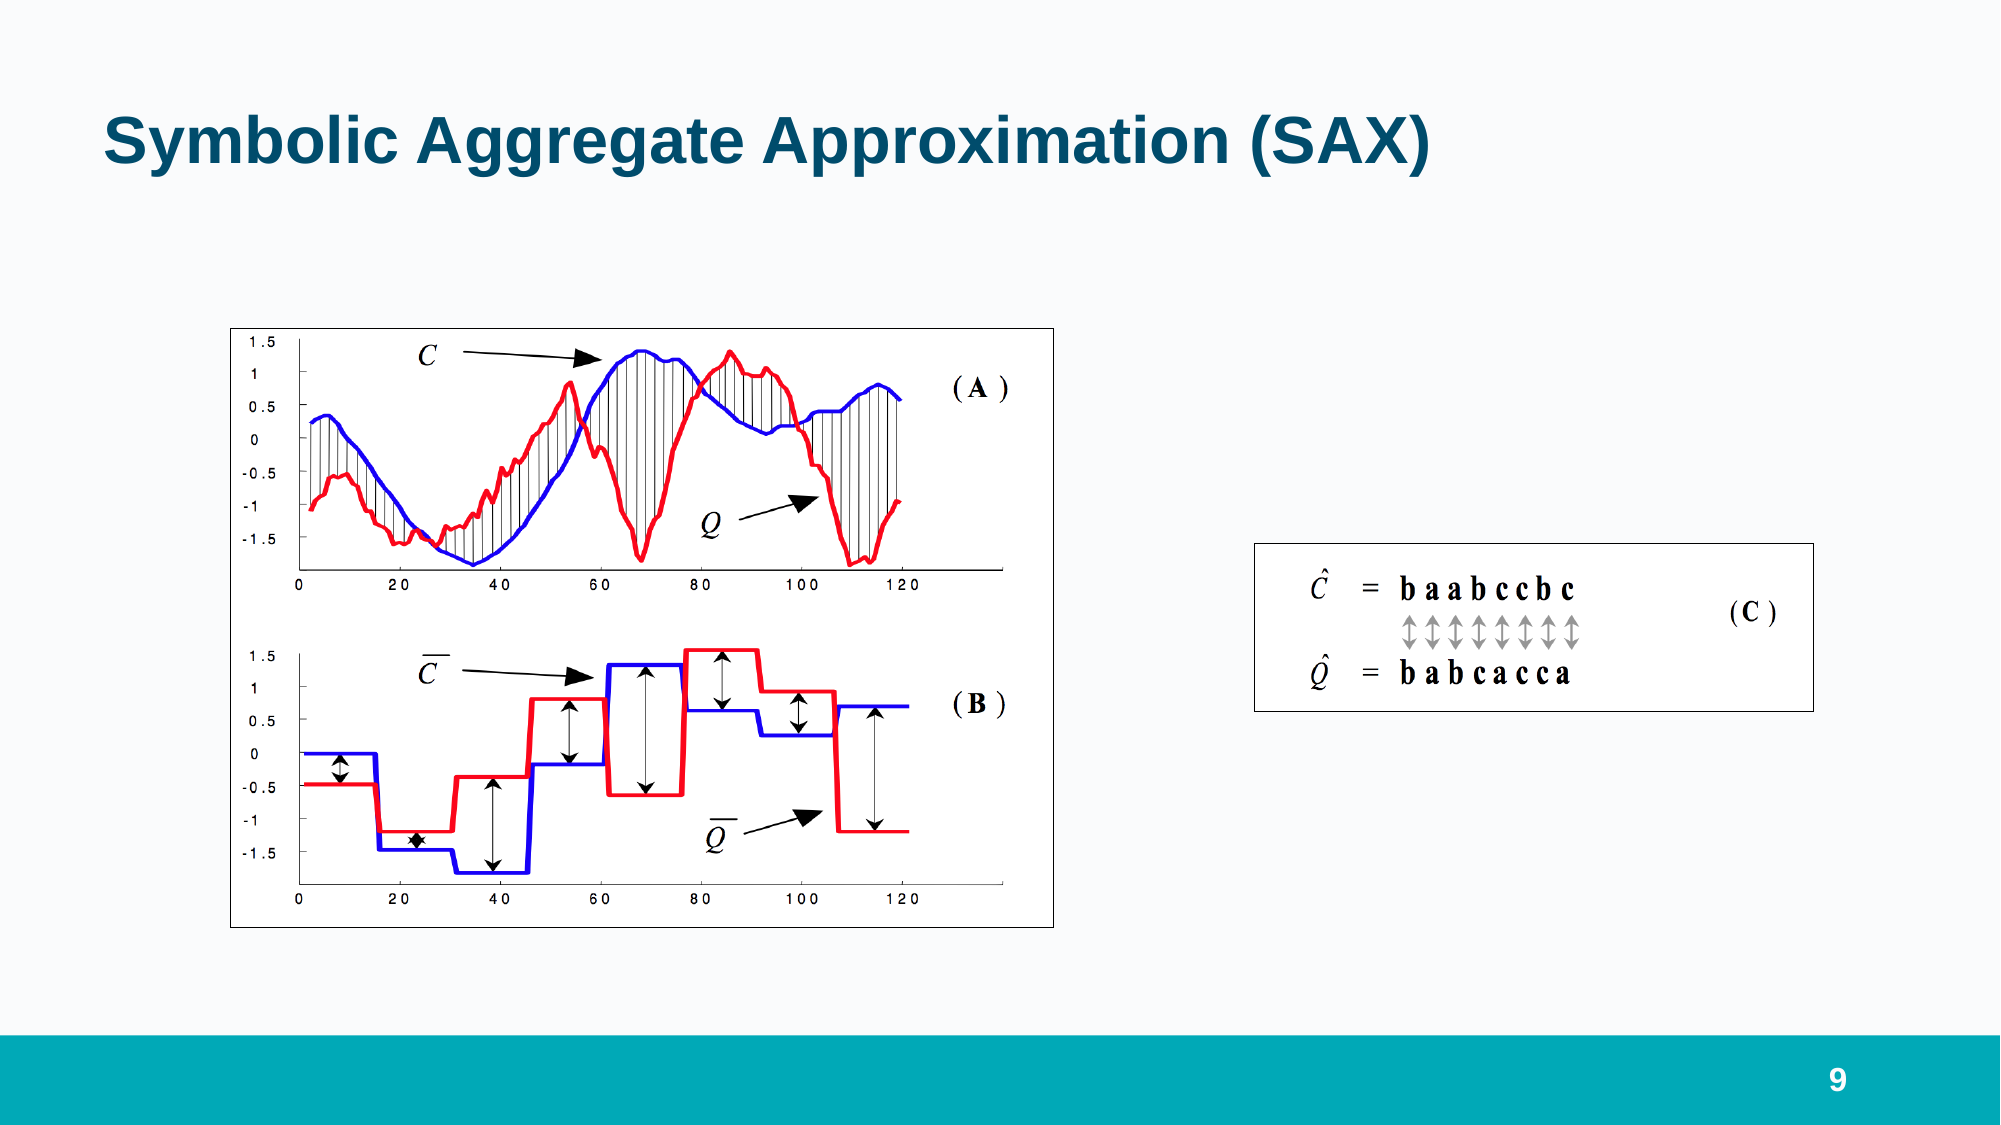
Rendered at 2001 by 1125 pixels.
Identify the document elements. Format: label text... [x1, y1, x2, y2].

slide_number 9 [1412, 1047, 1863, 1108]
title Symbolic Aggregate Approximation (SAX) [89, 33, 1814, 251]
picture [1254, 543, 1814, 712]
picture [230, 328, 1054, 928]
